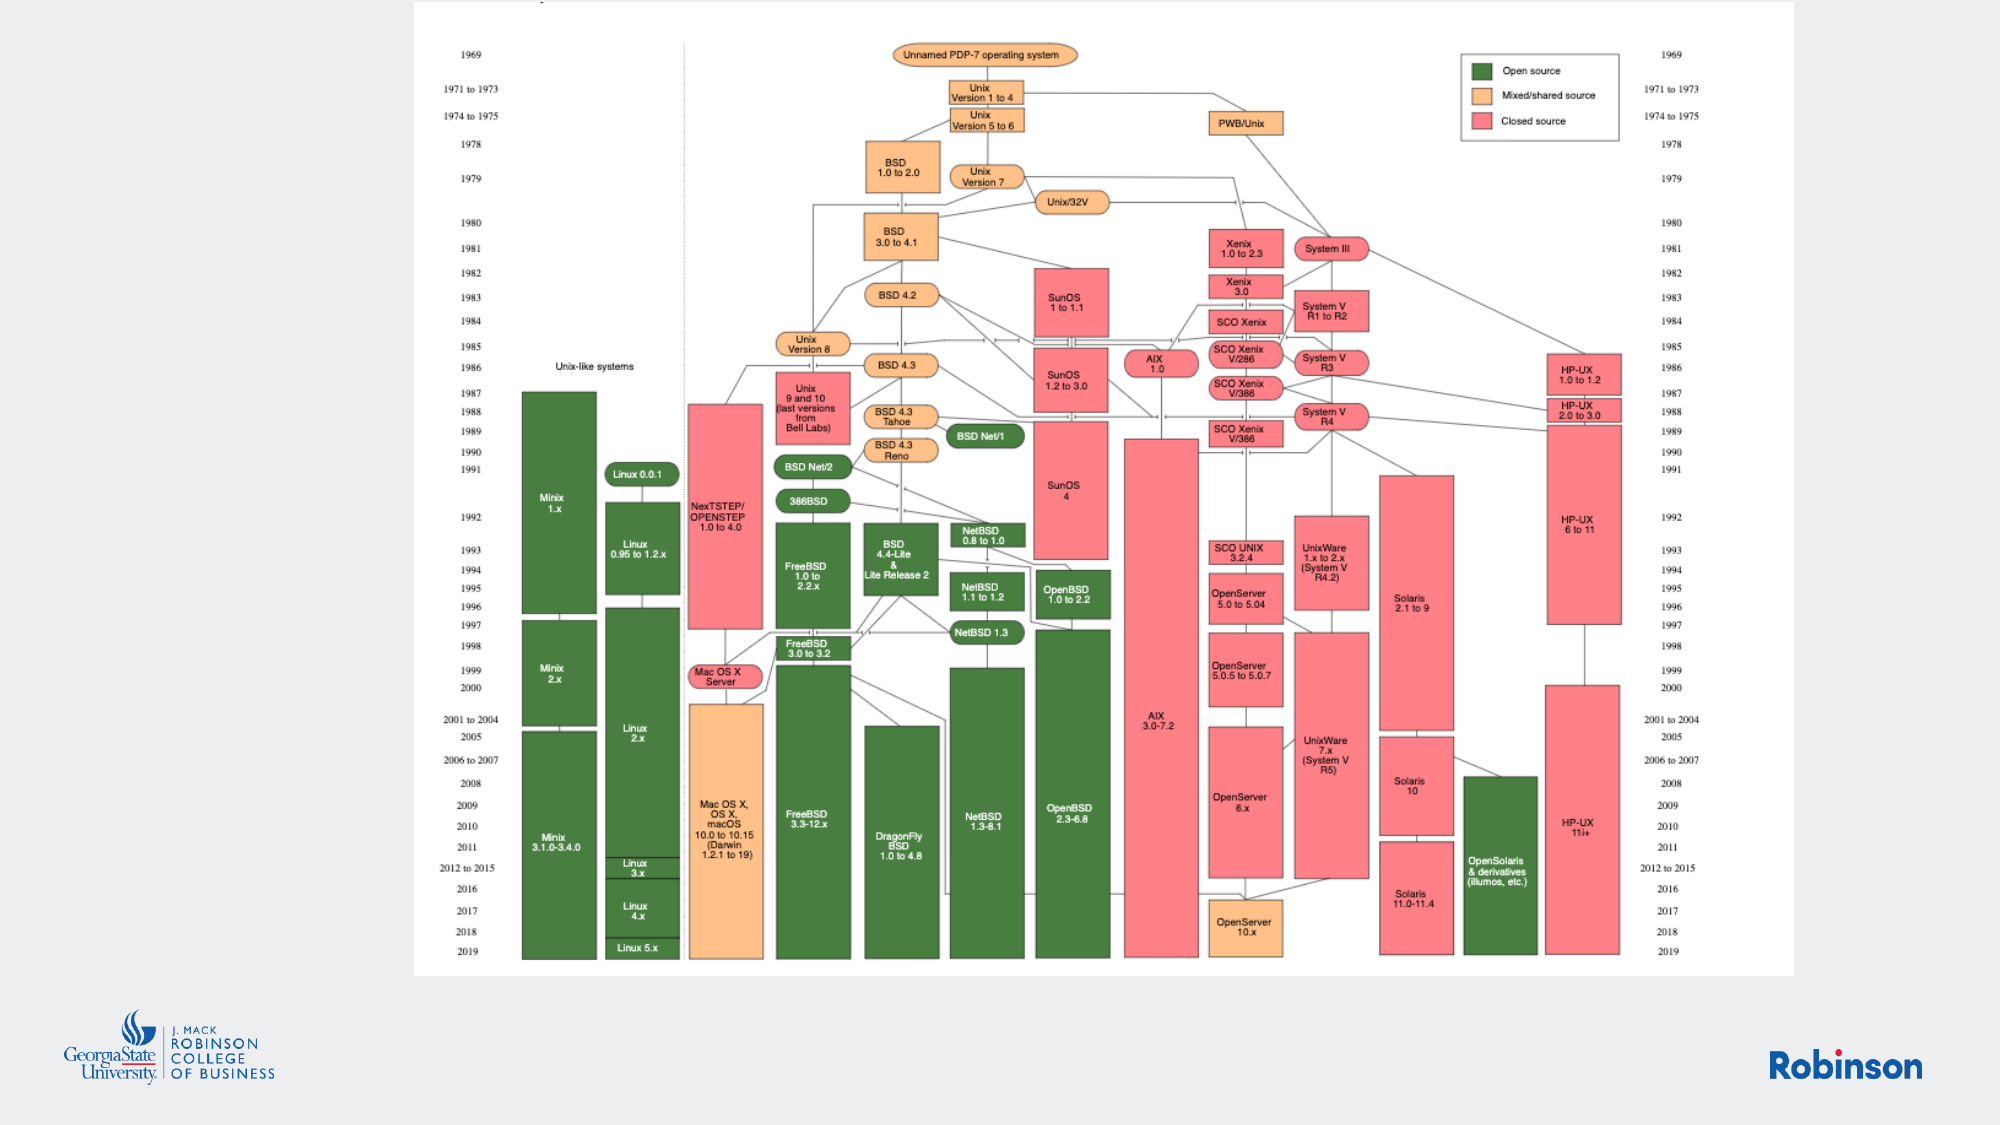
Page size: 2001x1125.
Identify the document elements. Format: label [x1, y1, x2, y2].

picture [64, 1009, 274, 1085]
picture [414, 2, 1794, 976]
picture [1770, 1049, 1922, 1079]
